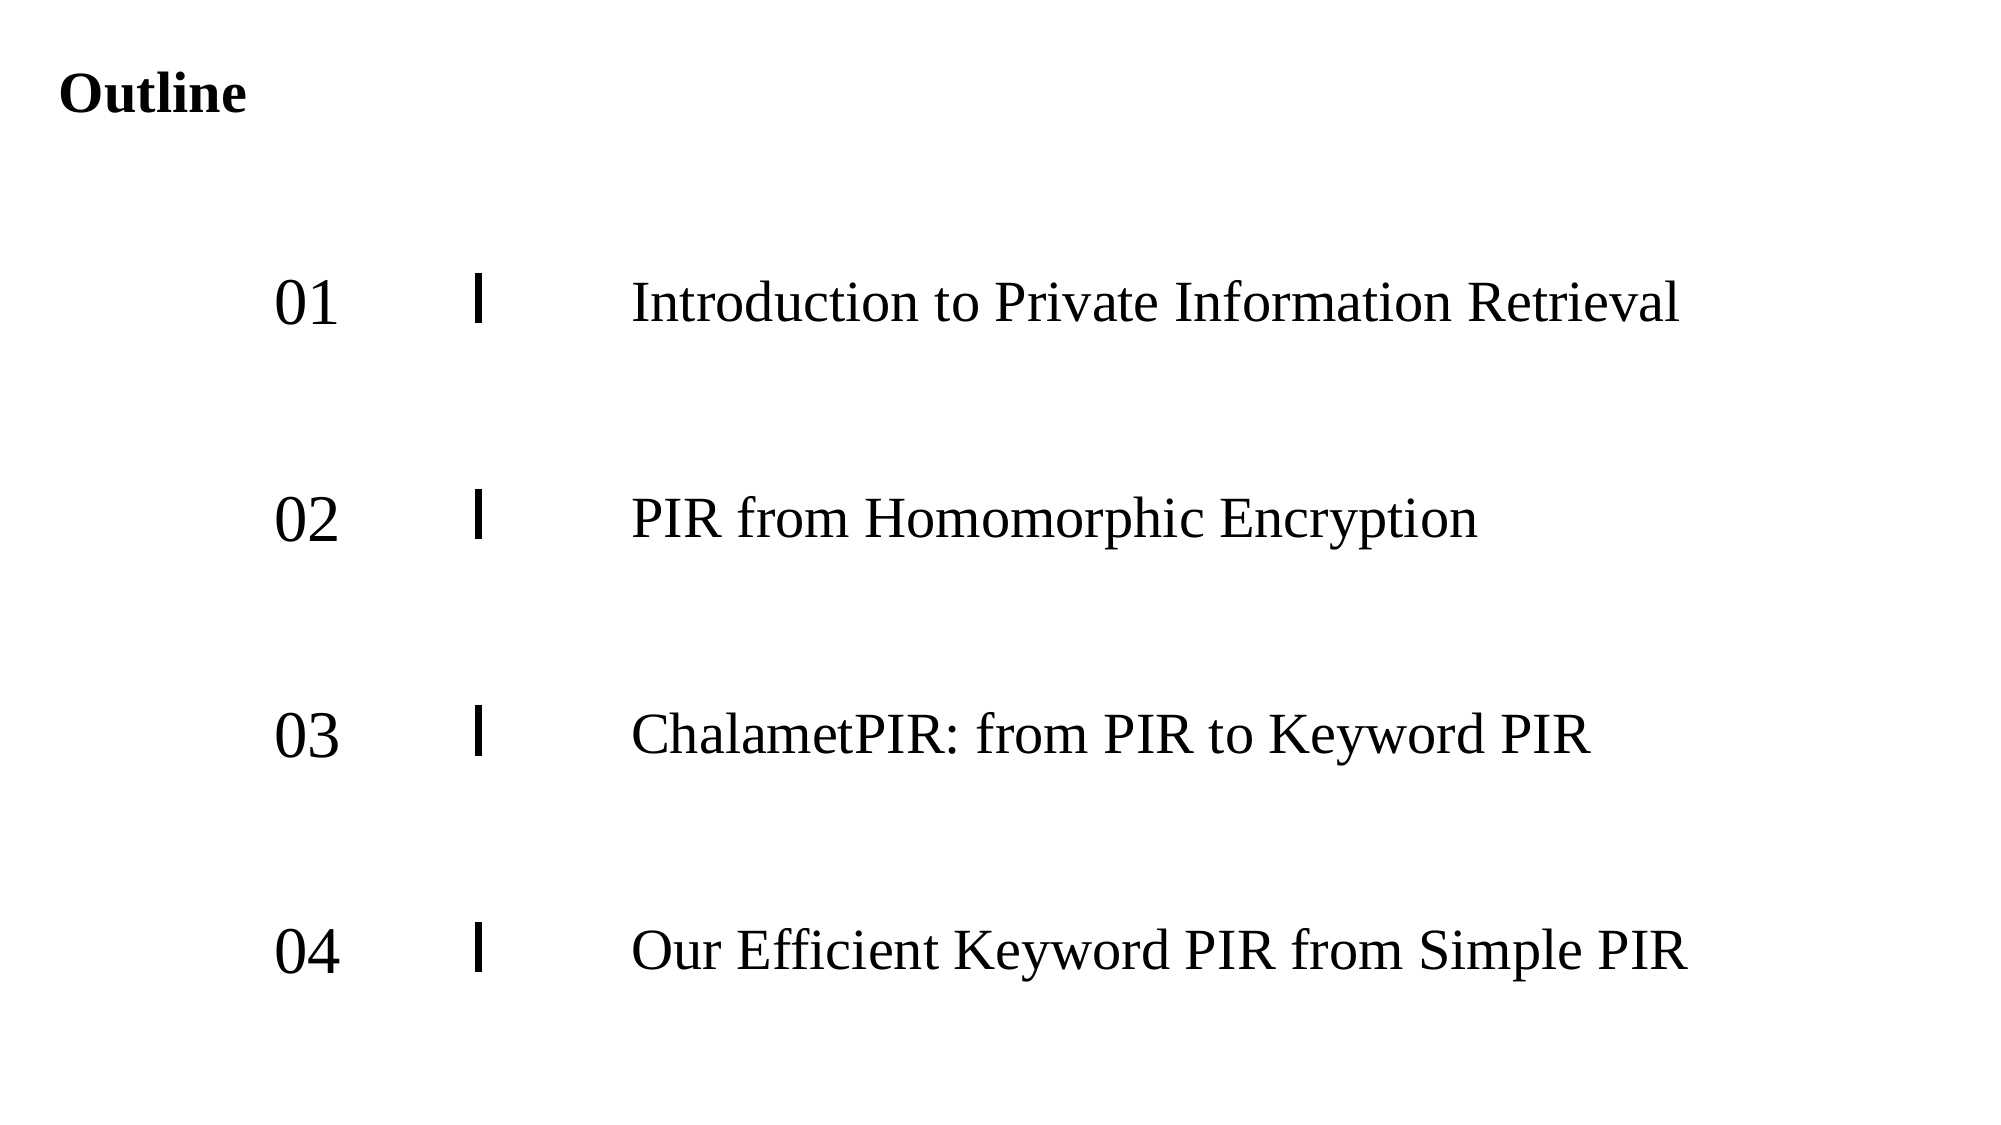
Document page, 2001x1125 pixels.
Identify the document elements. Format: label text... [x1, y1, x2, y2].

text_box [266, 636, 1738, 825]
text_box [266, 203, 1738, 393]
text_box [266, 852, 1738, 1041]
text_box Outline [0, 0, 1321, 179]
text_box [266, 419, 1738, 609]
